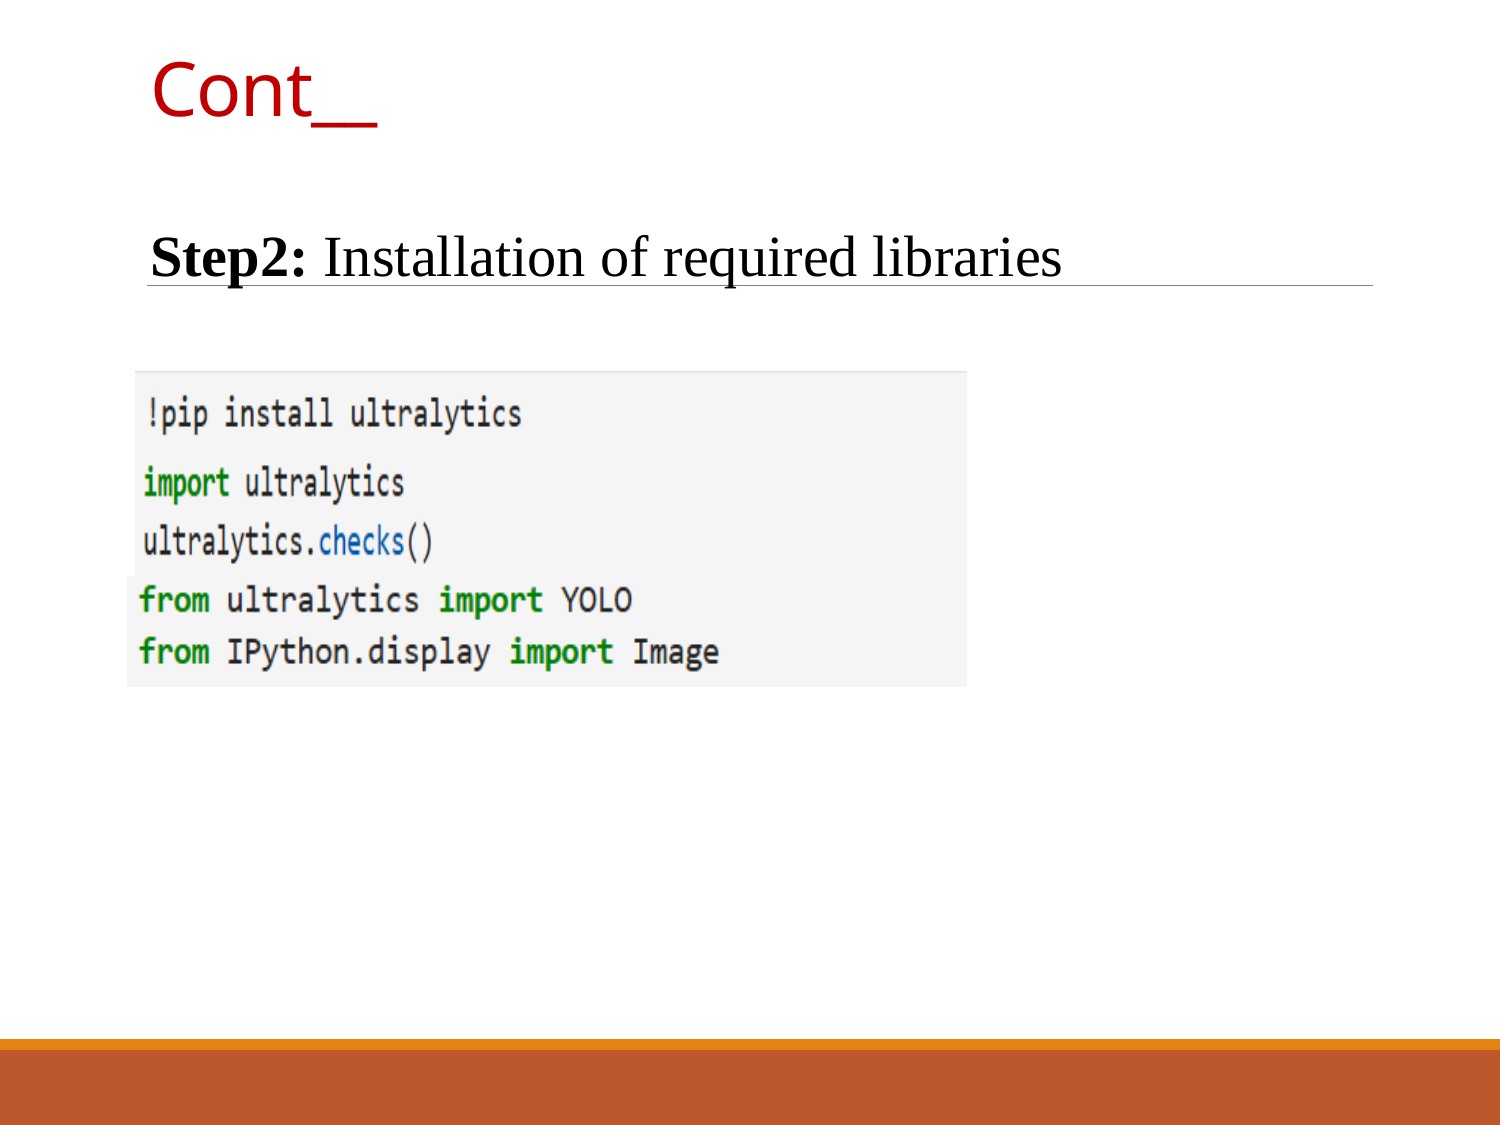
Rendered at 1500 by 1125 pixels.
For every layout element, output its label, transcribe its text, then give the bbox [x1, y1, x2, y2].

picture [126, 371, 968, 688]
title Cont__ [135, 47, 1373, 140]
list Step2: Installation of required libraries [135, 218, 1373, 963]
